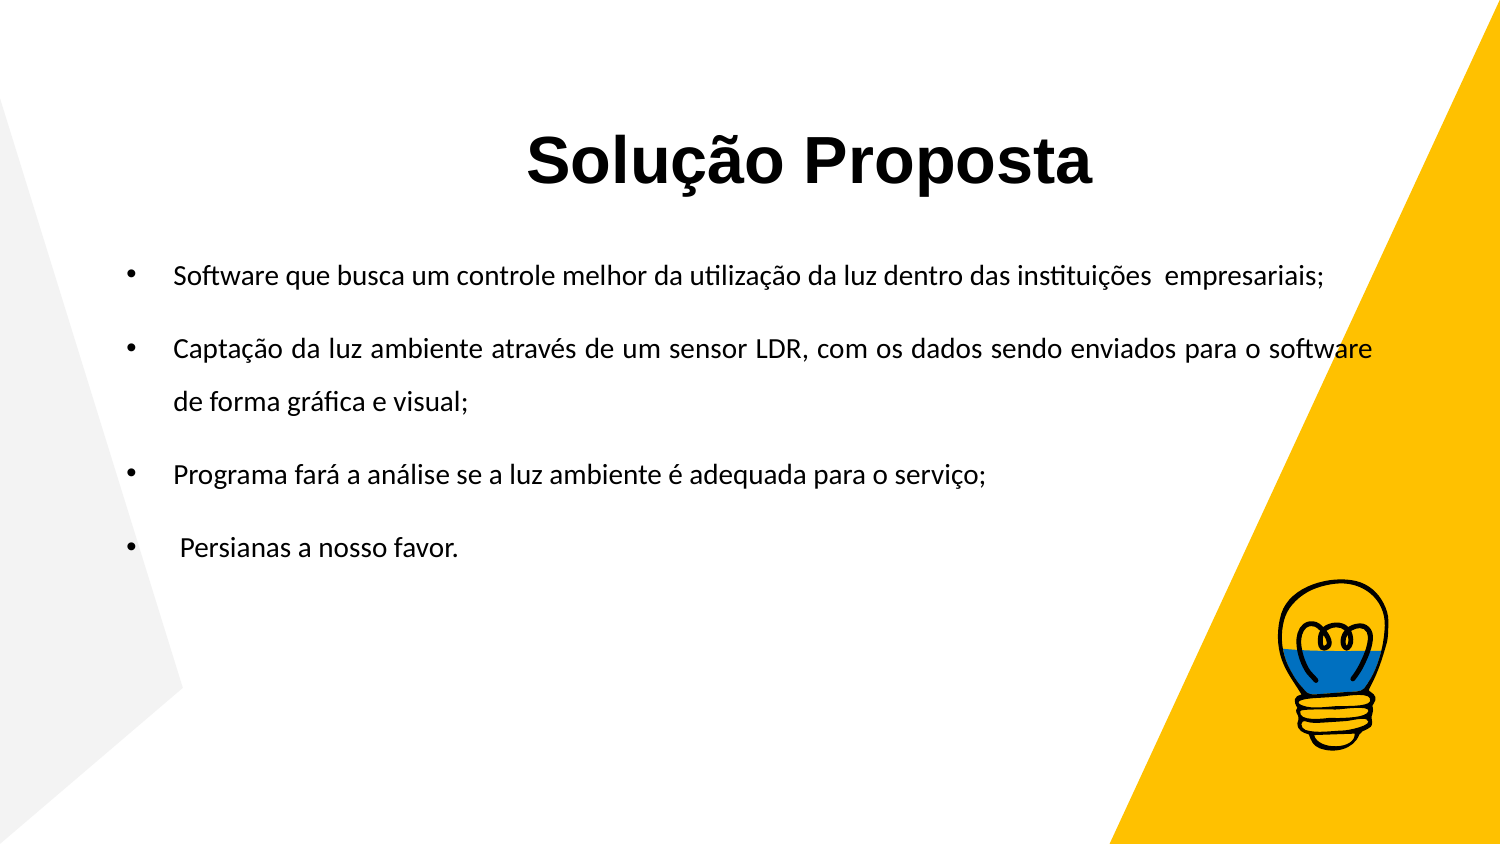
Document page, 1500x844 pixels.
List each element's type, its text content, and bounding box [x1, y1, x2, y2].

text_box Software que busca um controle melhor da utilização da luz dentro das instituições empresariais; Captação da luz ambiente através de um sensor LDR, com os dados sendo enviados para o software de forma gráfica e visual; Programa fará a análise se a luz ambiente é adequada para o serviço; Persianas a nosso favor. [111, 223, 1389, 844]
text_box Solução Proposta [145, 101, 1475, 196]
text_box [1276, 574, 1389, 755]
